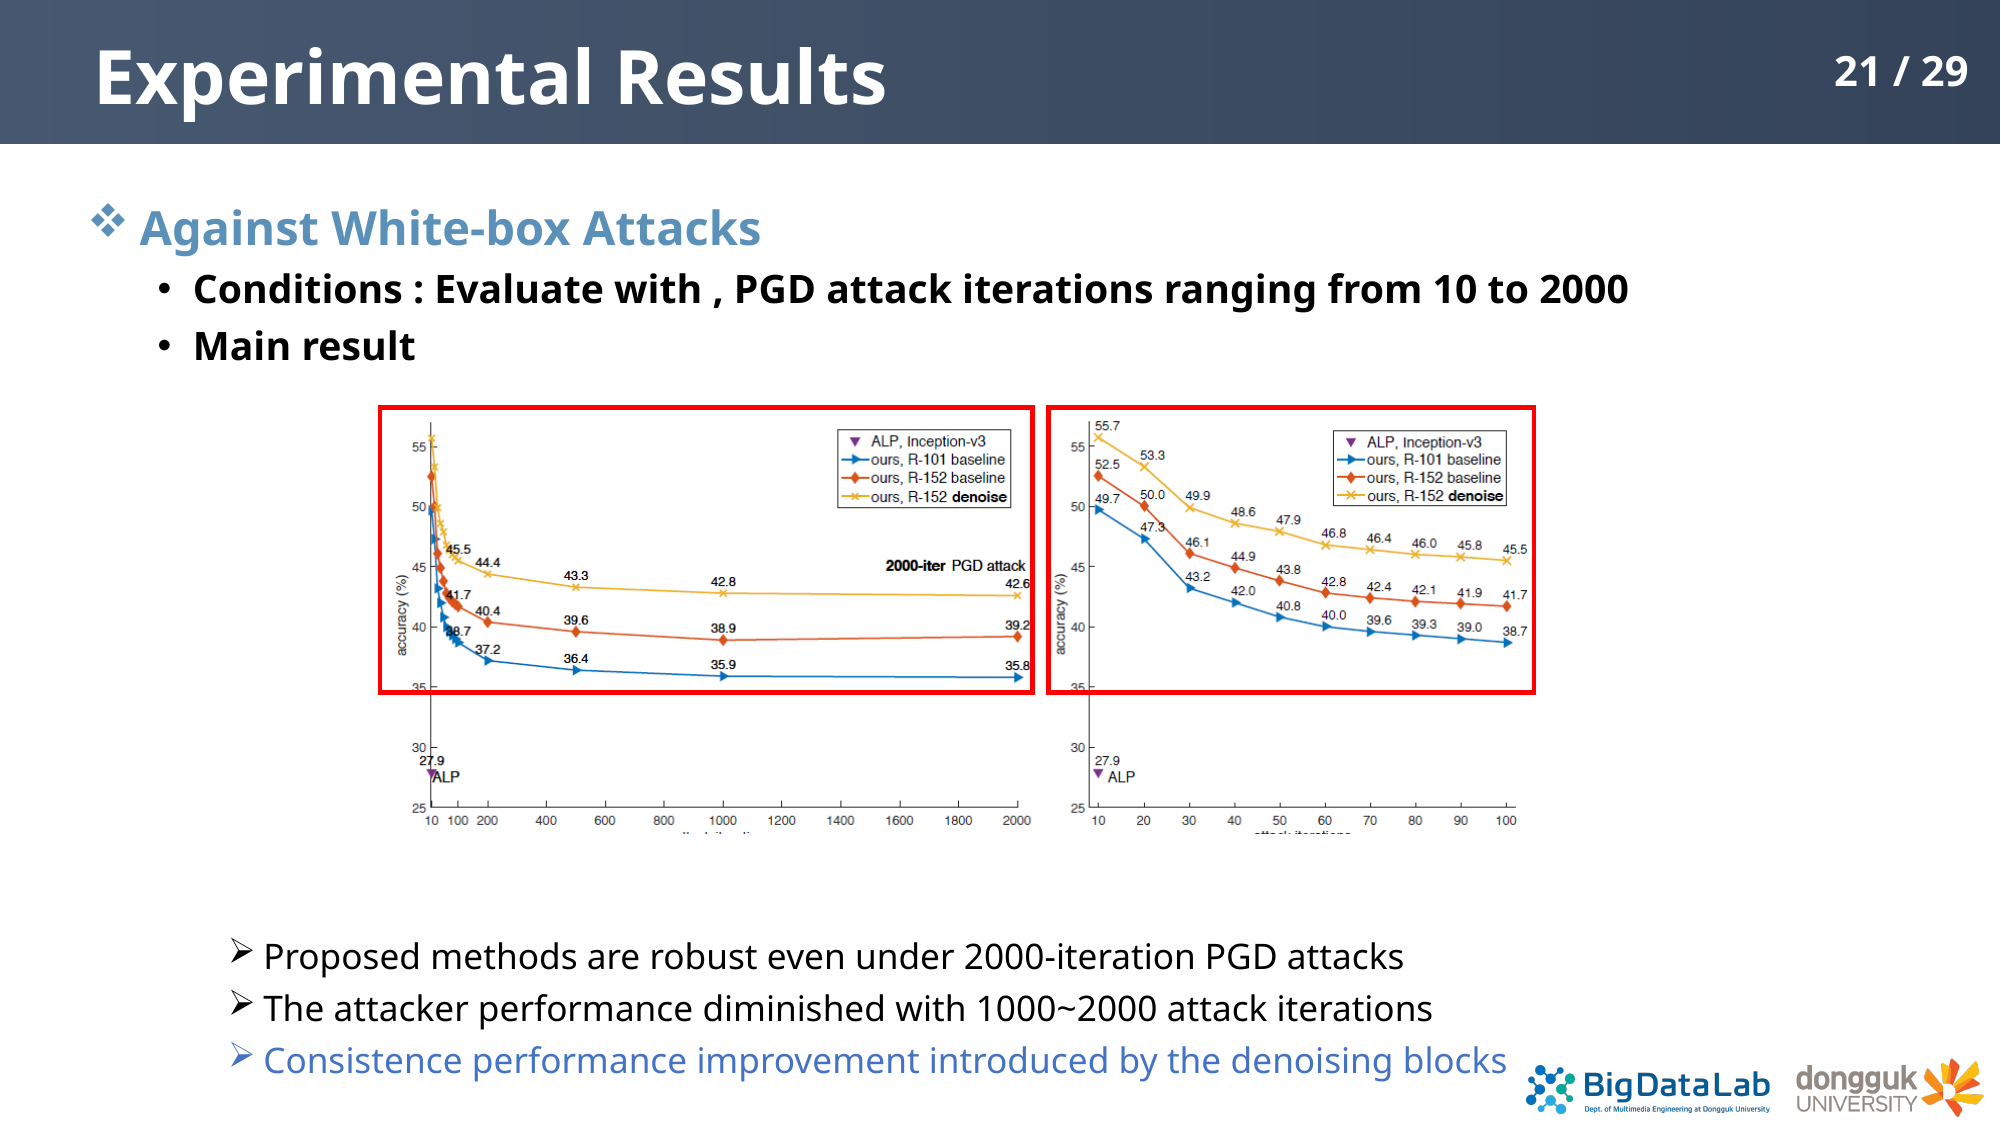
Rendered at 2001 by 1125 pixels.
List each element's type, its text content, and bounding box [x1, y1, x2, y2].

picture [1526, 1065, 1770, 1114]
slide_number 21 / 29 [1769, 21, 1984, 126]
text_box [380, 407, 1534, 834]
title Experimental Results [78, 21, 1935, 128]
